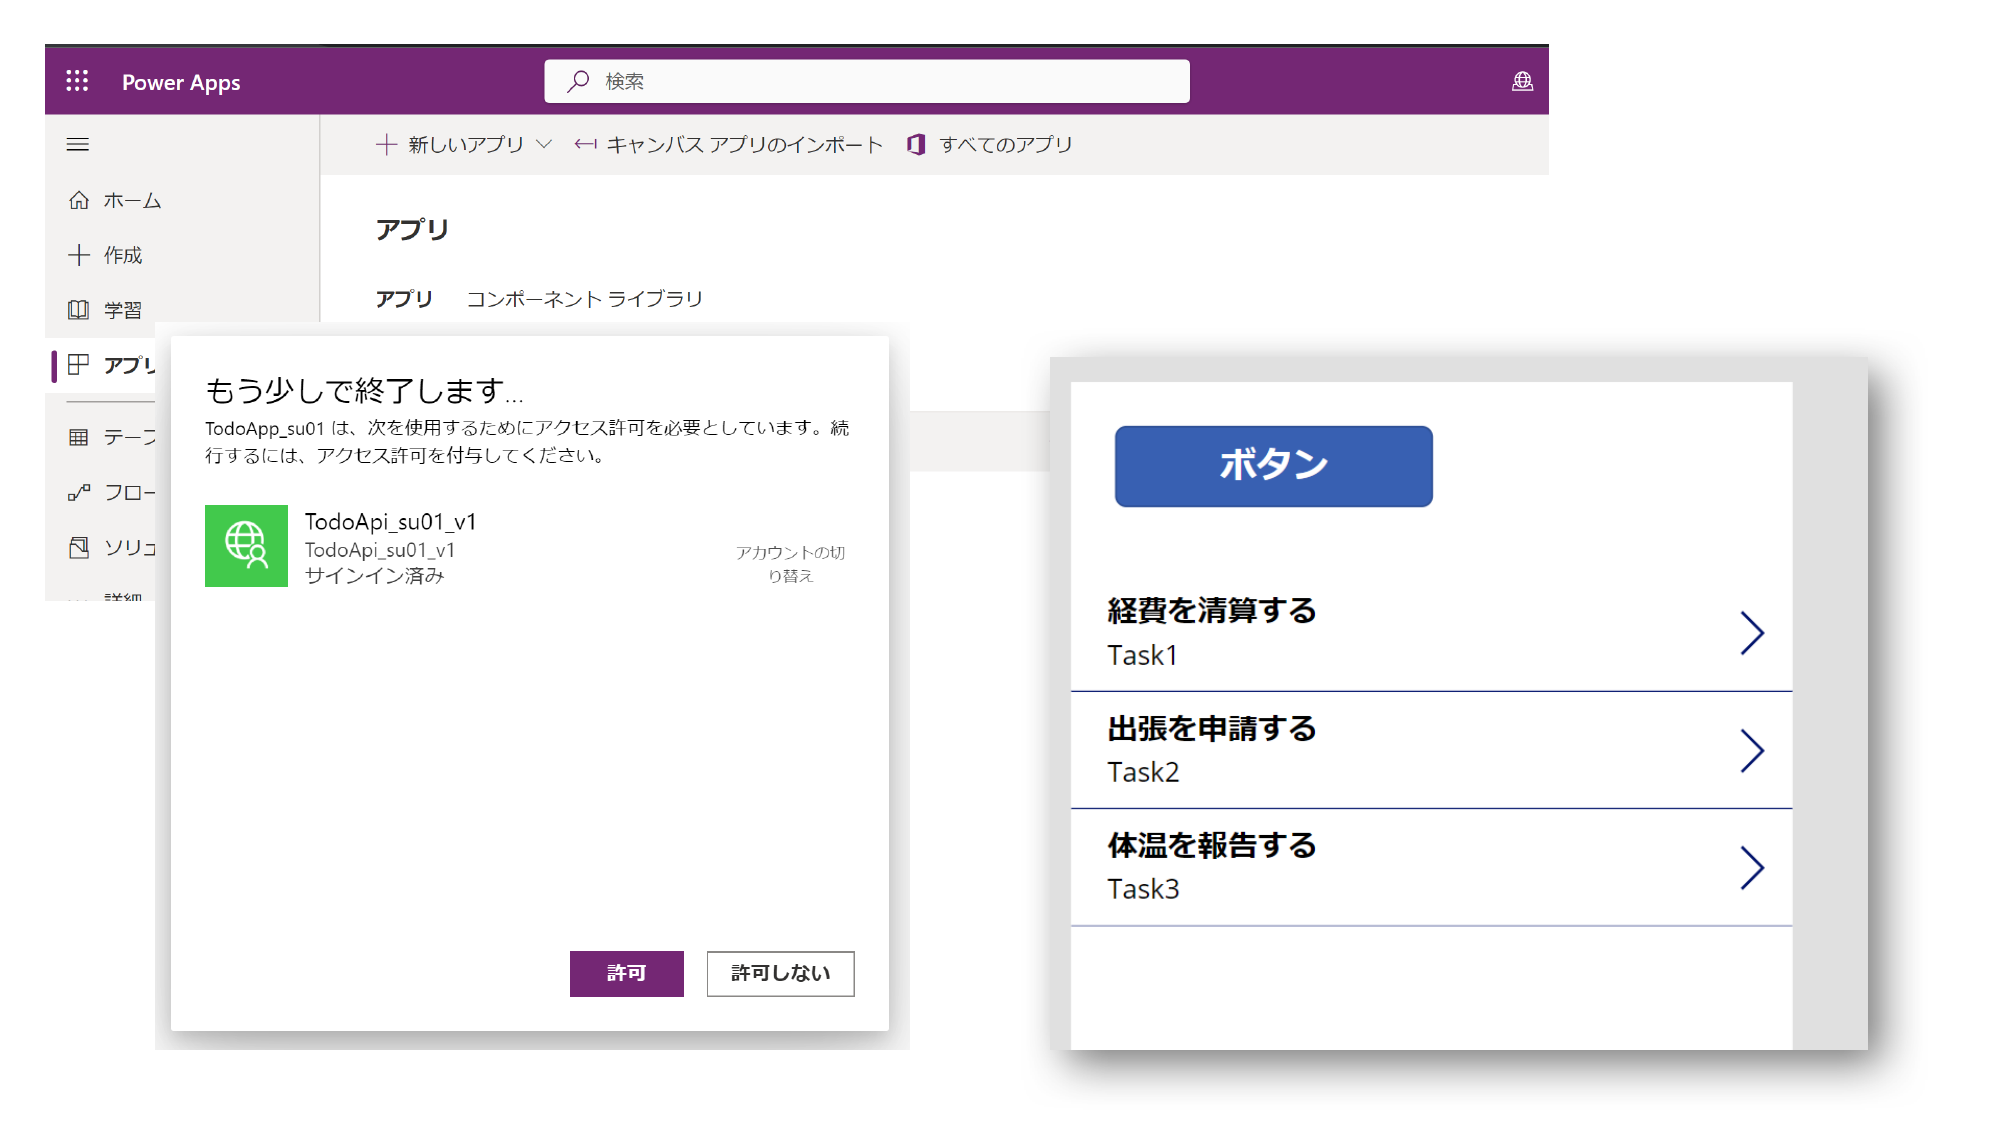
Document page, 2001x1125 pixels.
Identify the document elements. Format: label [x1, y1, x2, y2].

picture [45, 44, 1868, 1050]
